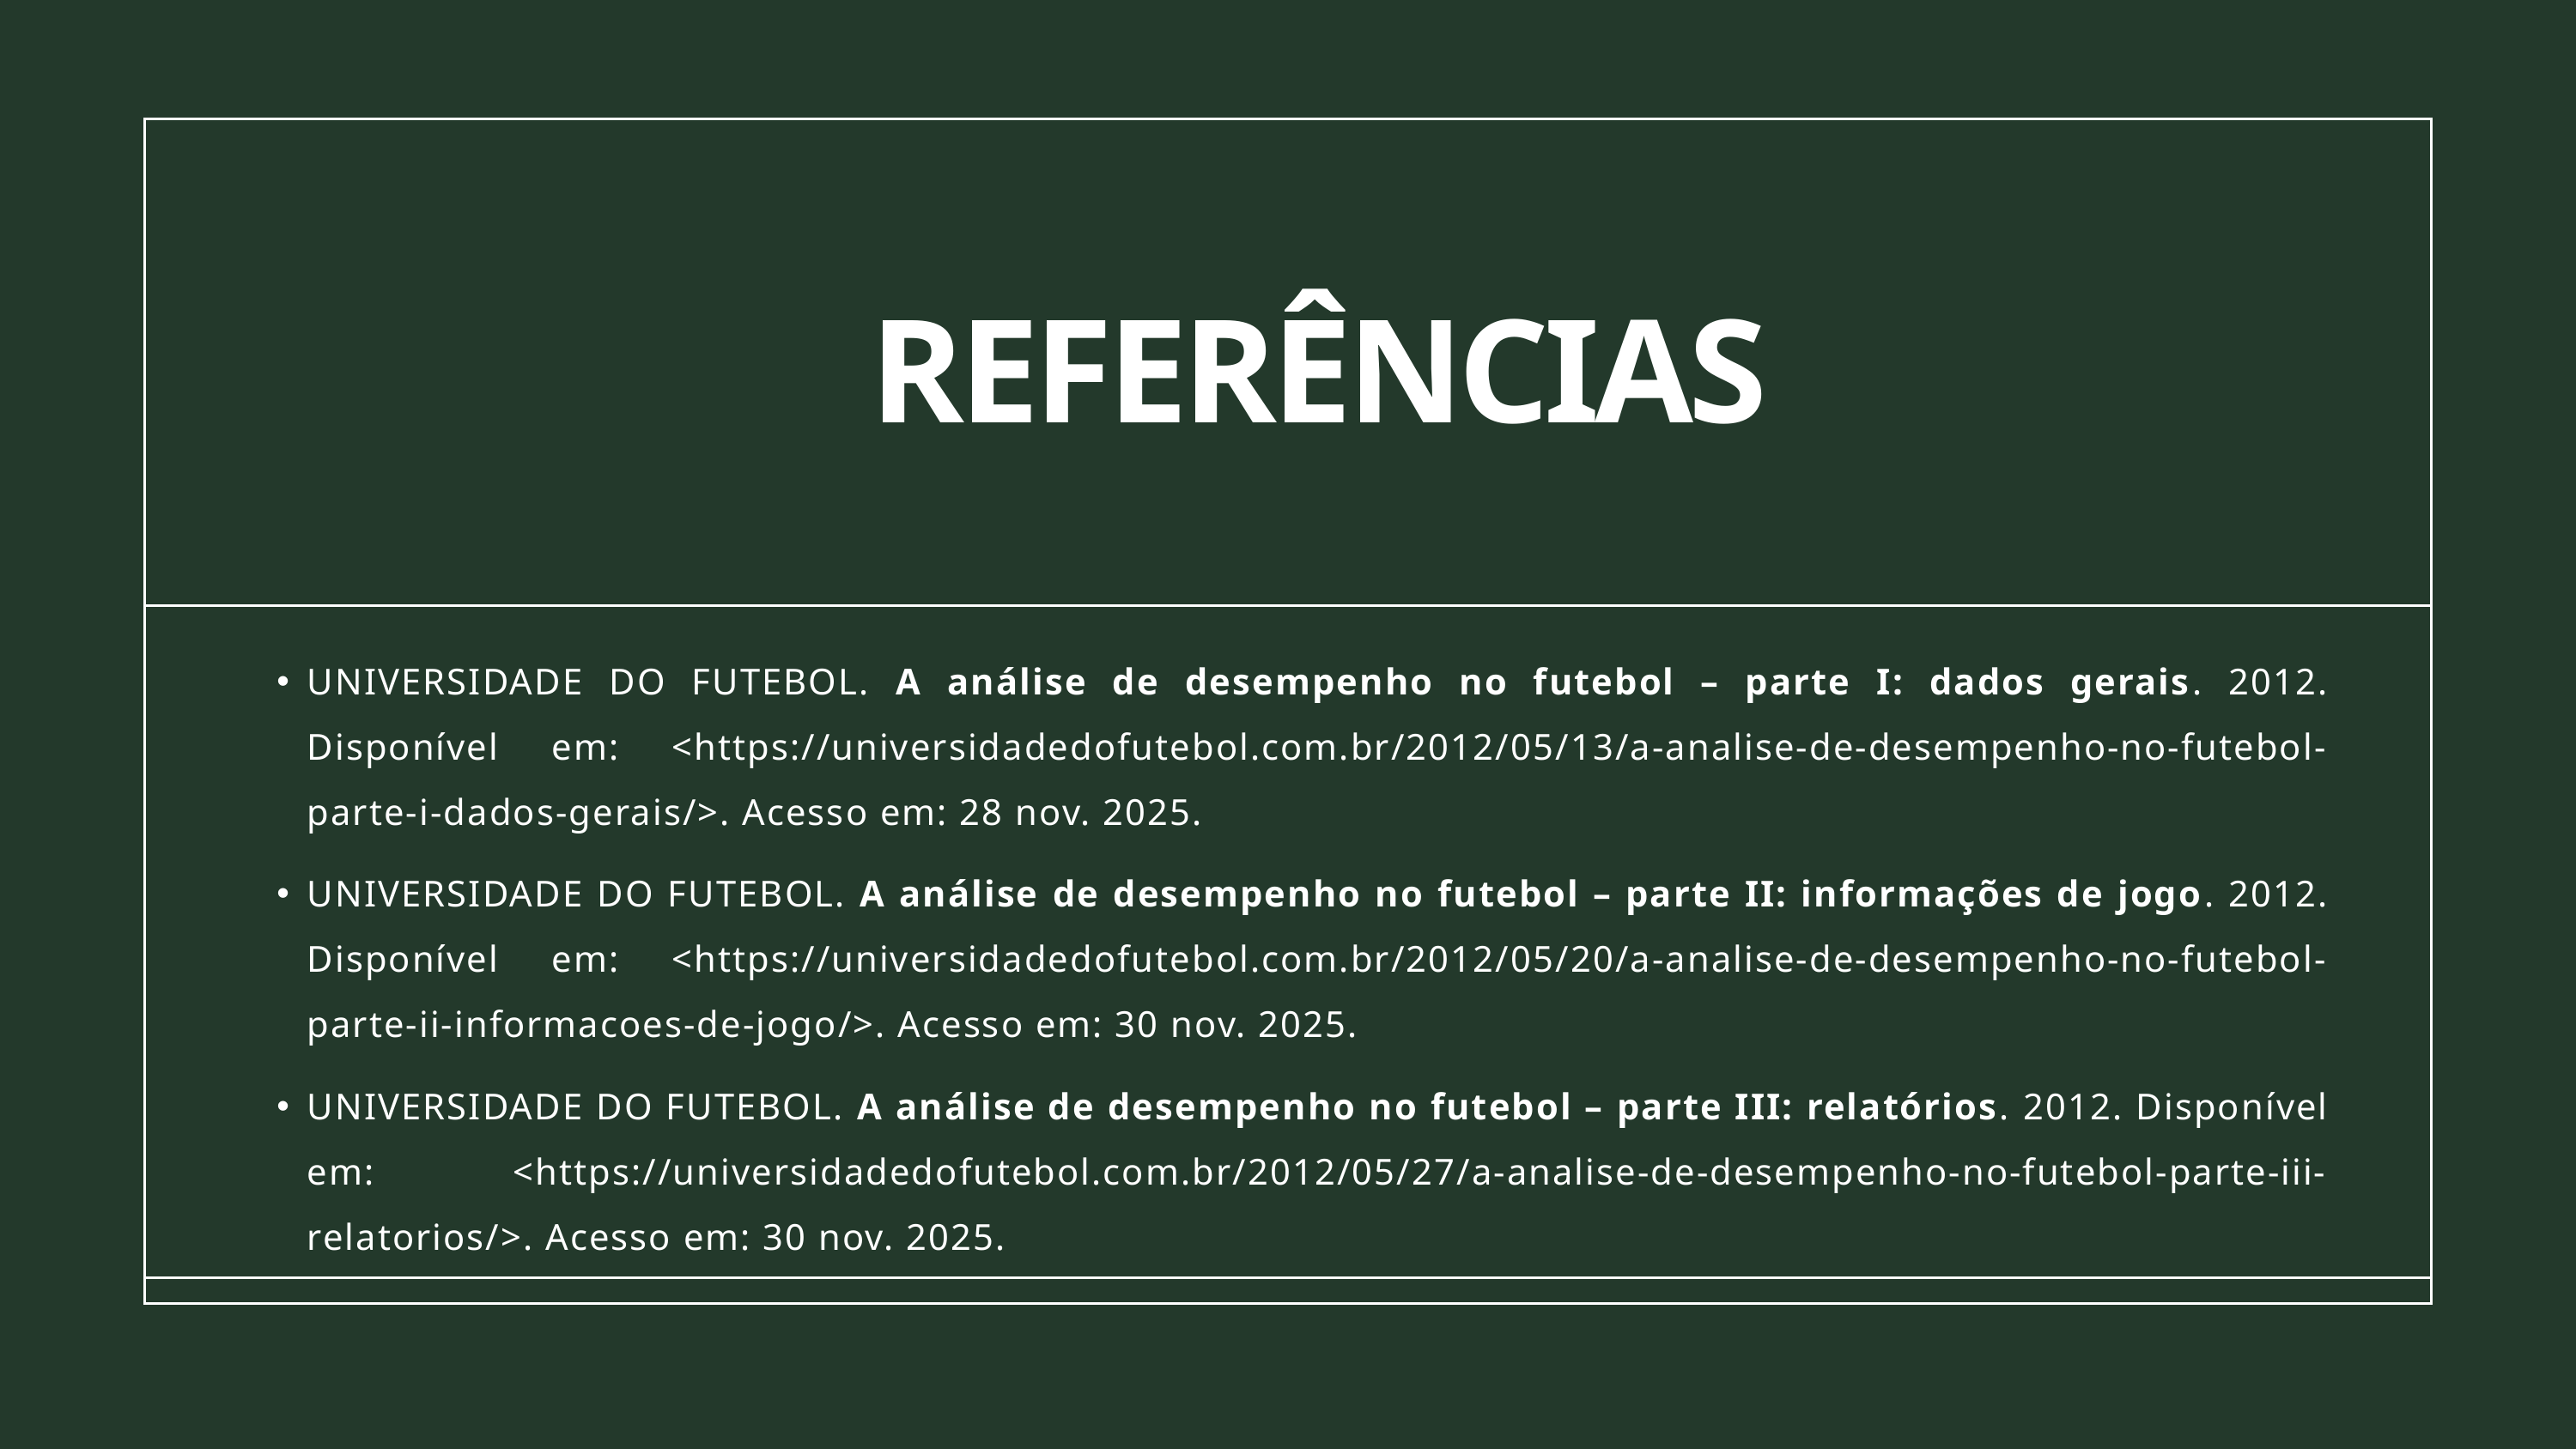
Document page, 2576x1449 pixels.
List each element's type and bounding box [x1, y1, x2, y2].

text_box [144, 118, 2432, 1278]
text_box [144, 1282, 2432, 1304]
